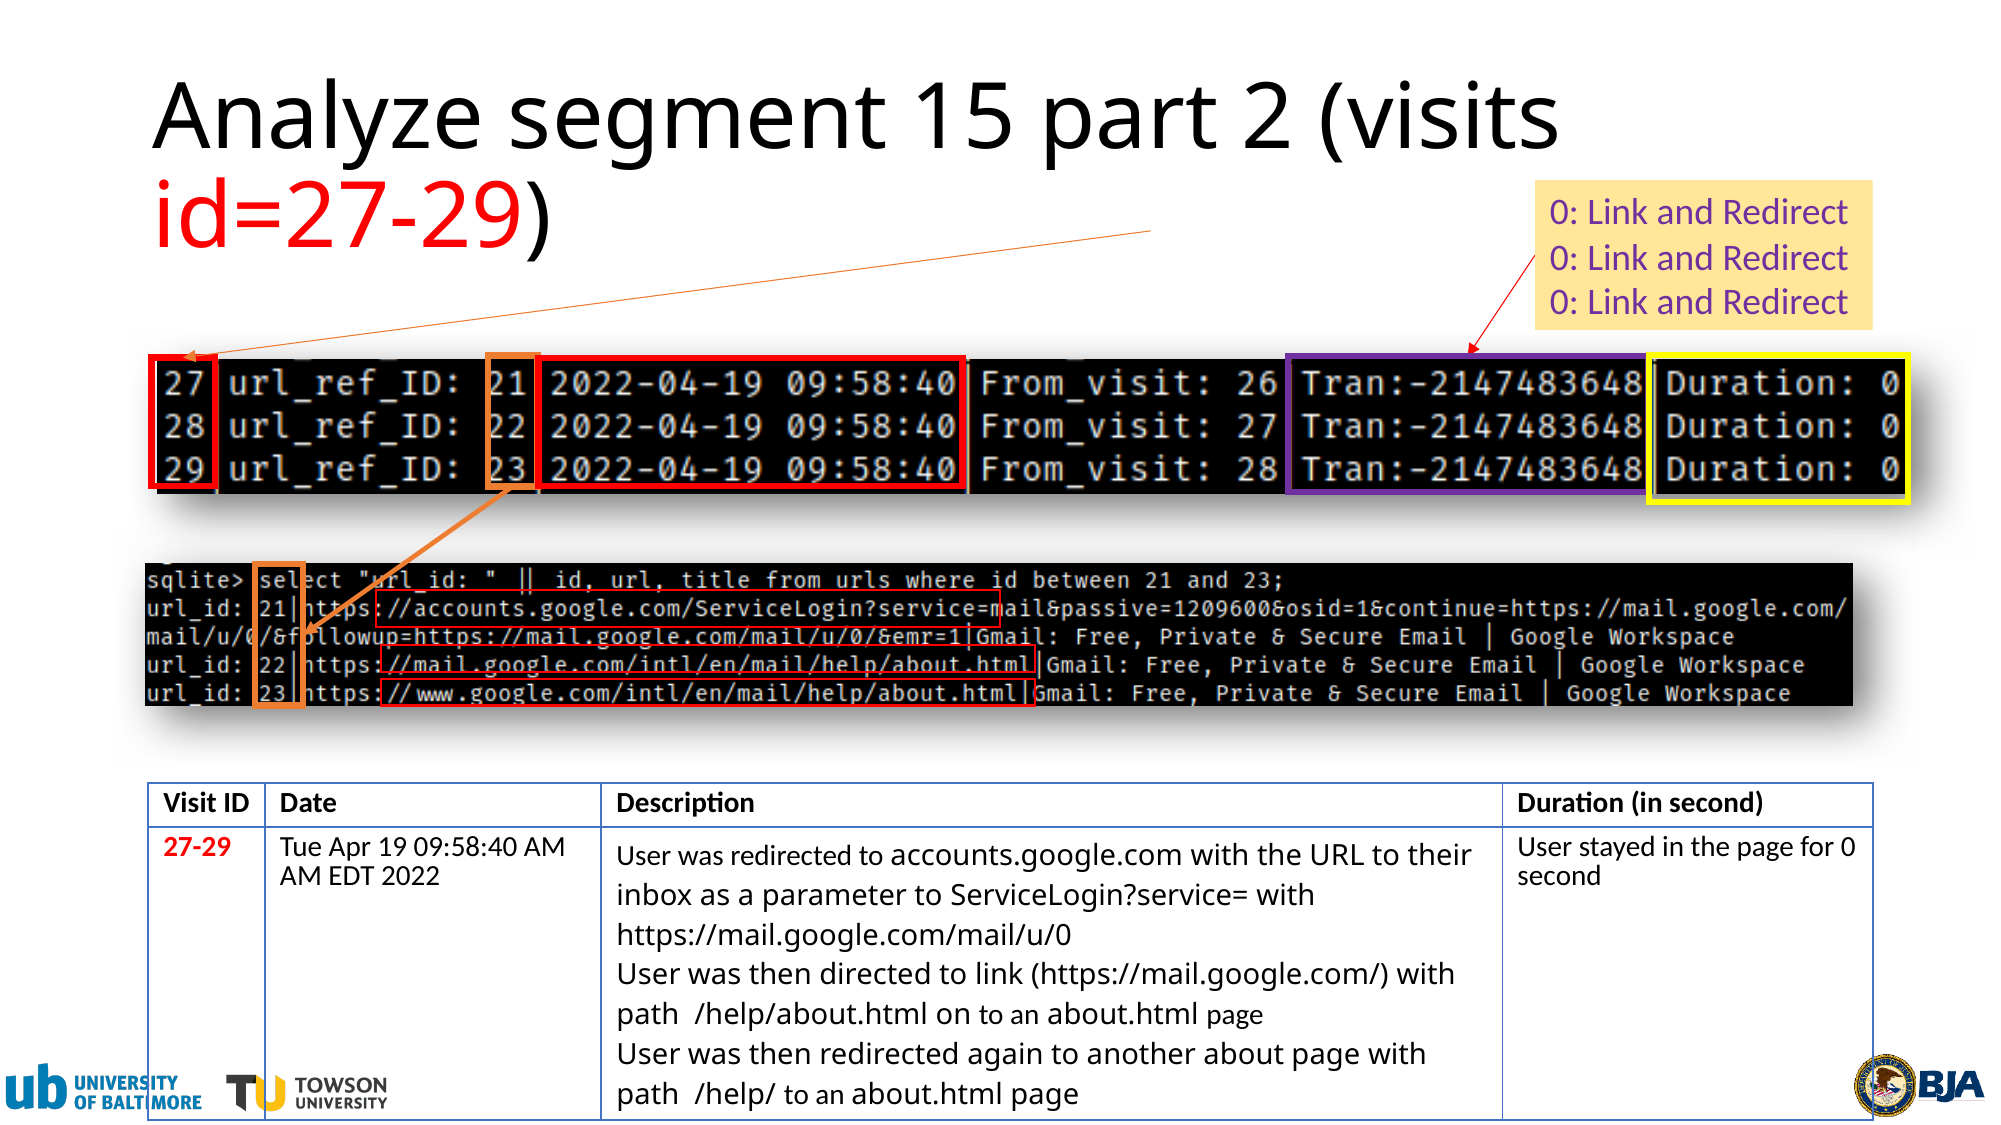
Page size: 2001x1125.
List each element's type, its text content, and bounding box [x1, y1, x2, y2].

picture [0, 1031, 407, 1125]
text_box 0: Link and Redirect 0: Link and Redirect 0: Link and Redirect [1535, 180, 1873, 330]
text_box [1648, 494, 1909, 503]
picture [1874, 1054, 1986, 1117]
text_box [183, 230, 1151, 358]
text_box [151, 356, 184, 487]
picture [153, 359, 1909, 494]
table_header Description [602, 784, 1502, 826]
table_cell 27-29 [149, 828, 264, 1119]
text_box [1467, 255, 1533, 356]
picture [145, 563, 1854, 706]
table_header Duration (in second) [1503, 784, 1872, 826]
table_cell Tue Apr 19 09:58:40 AM AM EDT 2022 [266, 828, 600, 1119]
table_cell User was redirected to accounts.google.com with the URL to their inbox as a parameter to ServiceLogin?service= with https://mail.google.com/mail/u/0 User was then directed to link (https://mail.google.com/) with path /help/about.html on to an about.html page User was then redirected again to another about page with path /help/ to an about.html page [602, 828, 1502, 1119]
title Analyze segment 15 part 2 (visits id=27-29) [137, 59, 1863, 278]
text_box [303, 486, 513, 635]
text_box [1648, 354, 1909, 359]
table_header Visit ID [149, 784, 264, 826]
table_cell User stayed in the page for 0 second [1503, 828, 1872, 1119]
table_header Date [266, 784, 600, 826]
text_box [1287, 355, 1648, 359]
